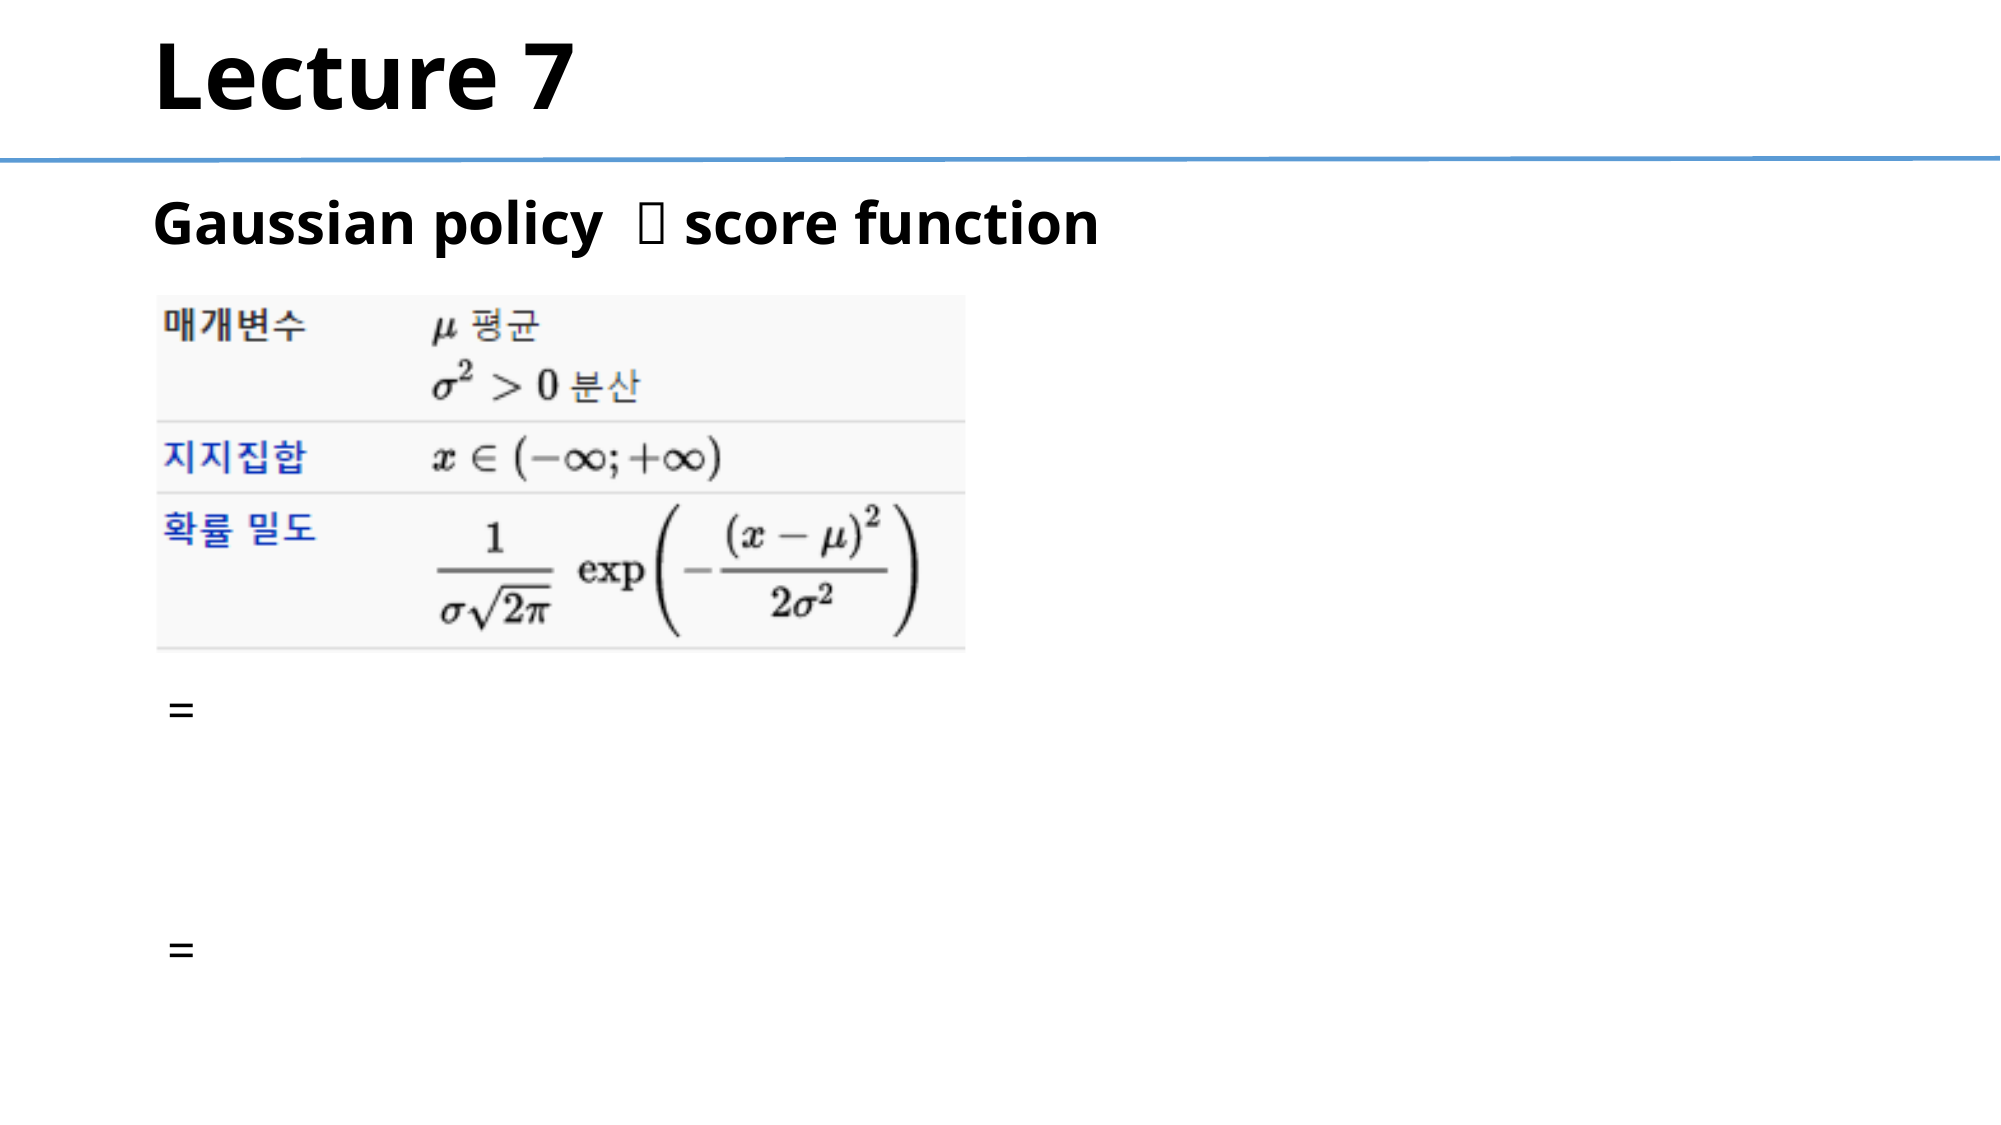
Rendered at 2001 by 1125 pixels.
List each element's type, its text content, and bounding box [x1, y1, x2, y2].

title Lecture 7 [137, 0, 1863, 157]
picture [154, 295, 966, 653]
text_box Gaussian policy  score function [137, 178, 1191, 454]
